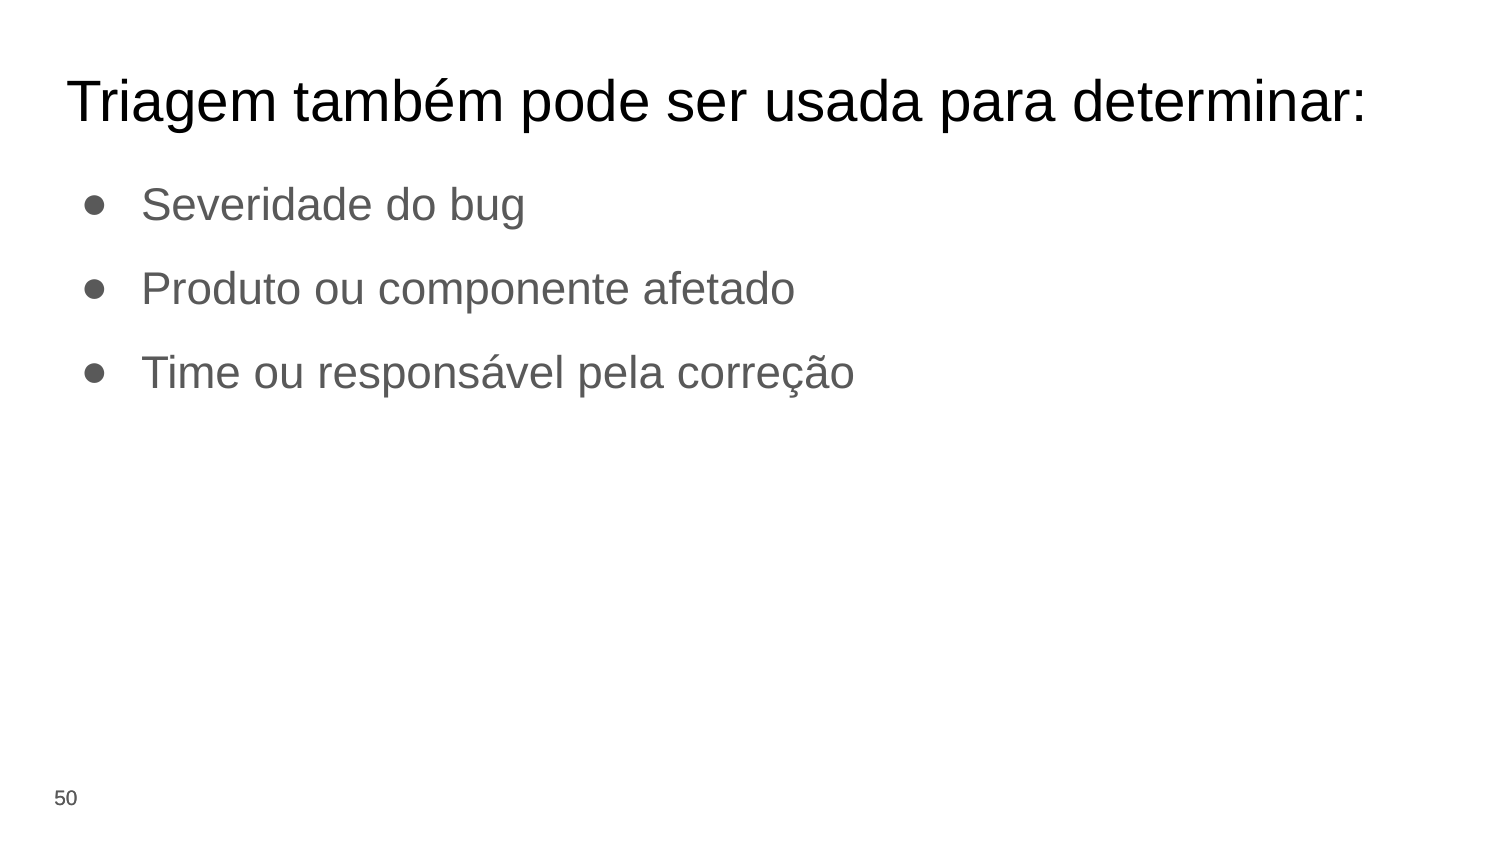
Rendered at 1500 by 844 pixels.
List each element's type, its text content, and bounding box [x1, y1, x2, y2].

title Triagem também pode ser usada para determinar: [51, 48, 1449, 142]
slide_number ‹#› [2, 764, 93, 830]
list Severidade do bug Produto ou componente afetado Time ou responsável pela correção [51, 151, 1449, 712]
